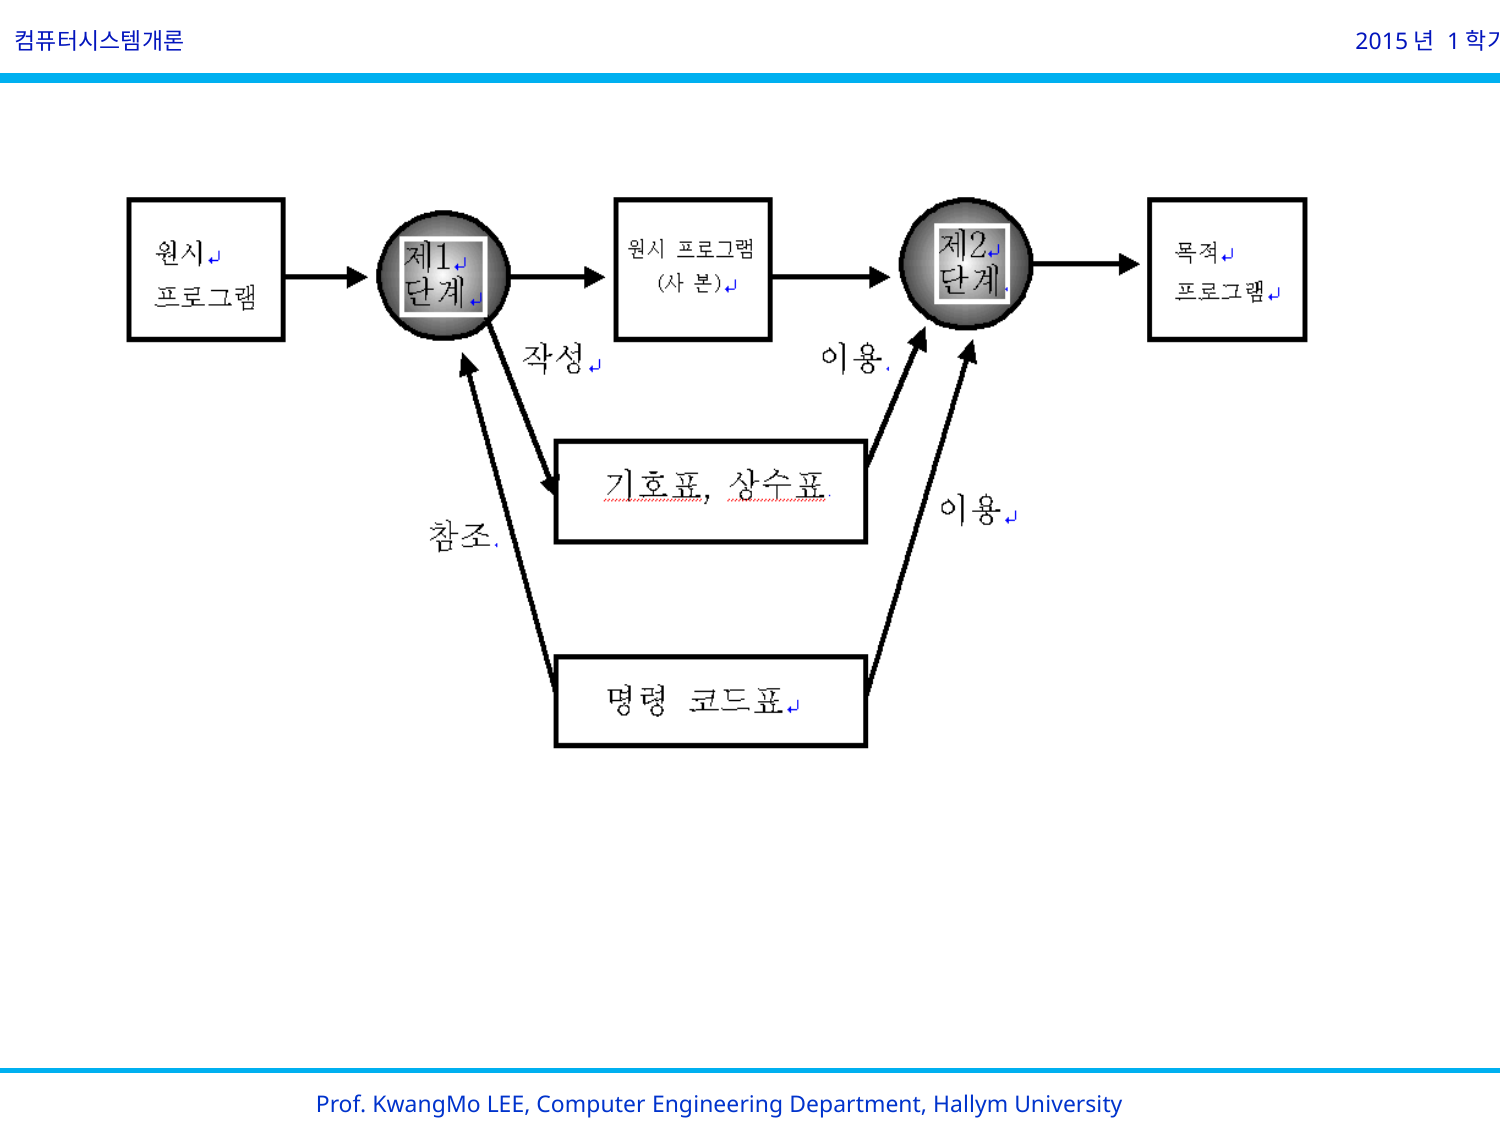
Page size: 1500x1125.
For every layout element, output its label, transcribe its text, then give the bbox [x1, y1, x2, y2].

picture [123, 196, 1321, 764]
text_box Prof. KwangMo LEE, Computer Engineering Department, Hallym University [301, 1082, 1247, 1125]
text_box 컴퓨터시스템개론 [0, 19, 225, 62]
text_box 2015년 1학기 [1340, 19, 1500, 62]
